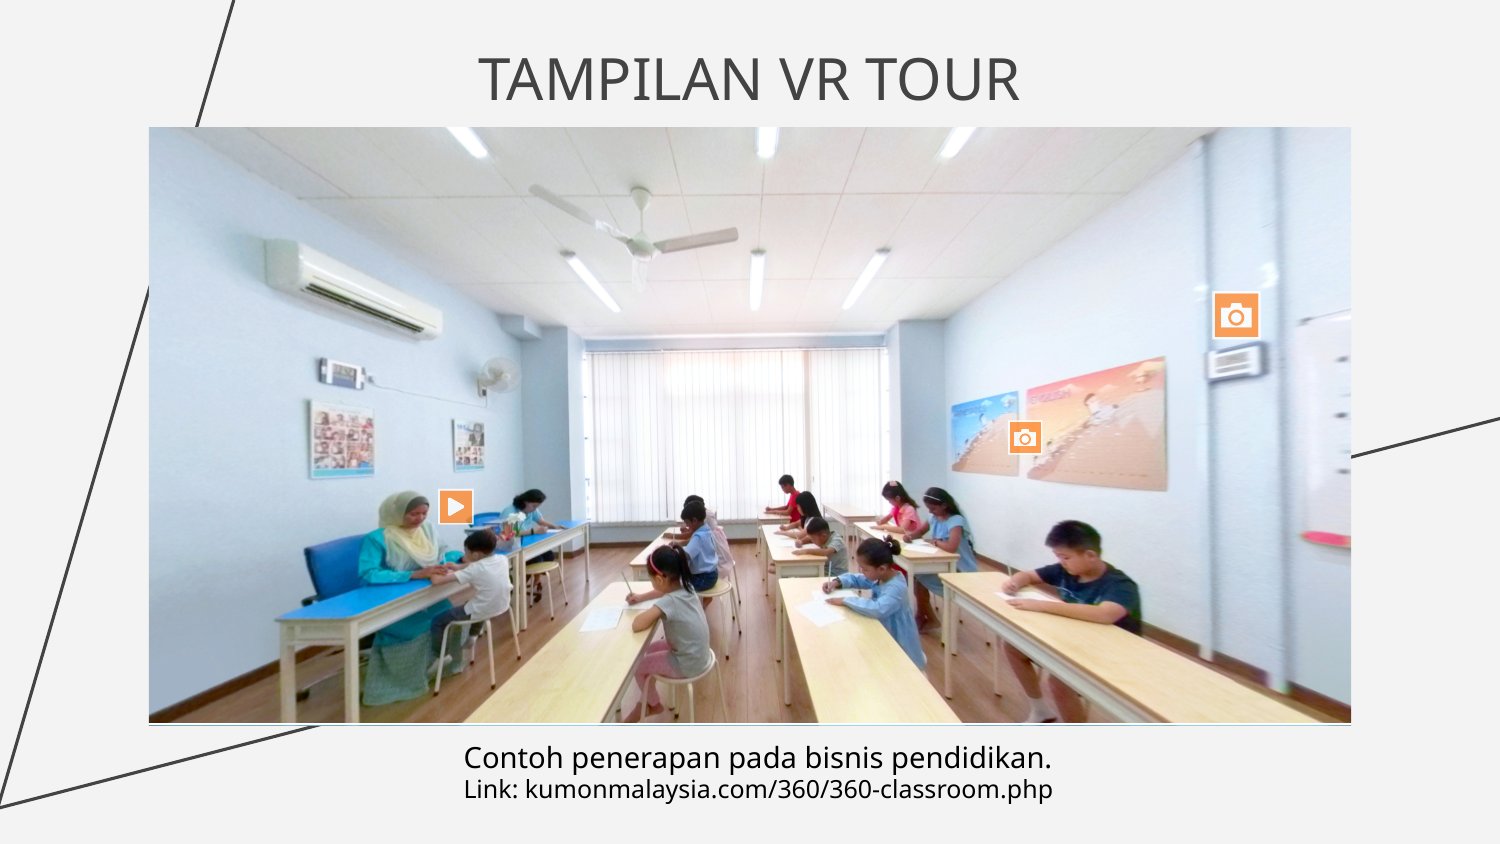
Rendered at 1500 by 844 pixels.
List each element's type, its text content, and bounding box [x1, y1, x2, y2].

picture [148, 127, 1352, 727]
title TAMPILAN VR TOUR [428, 31, 1072, 124]
text_box Contoh penerapan pada bisnis pendidikan. Link: kumonmalaysia.com/360/360-classroom.php [448, 734, 1070, 812]
